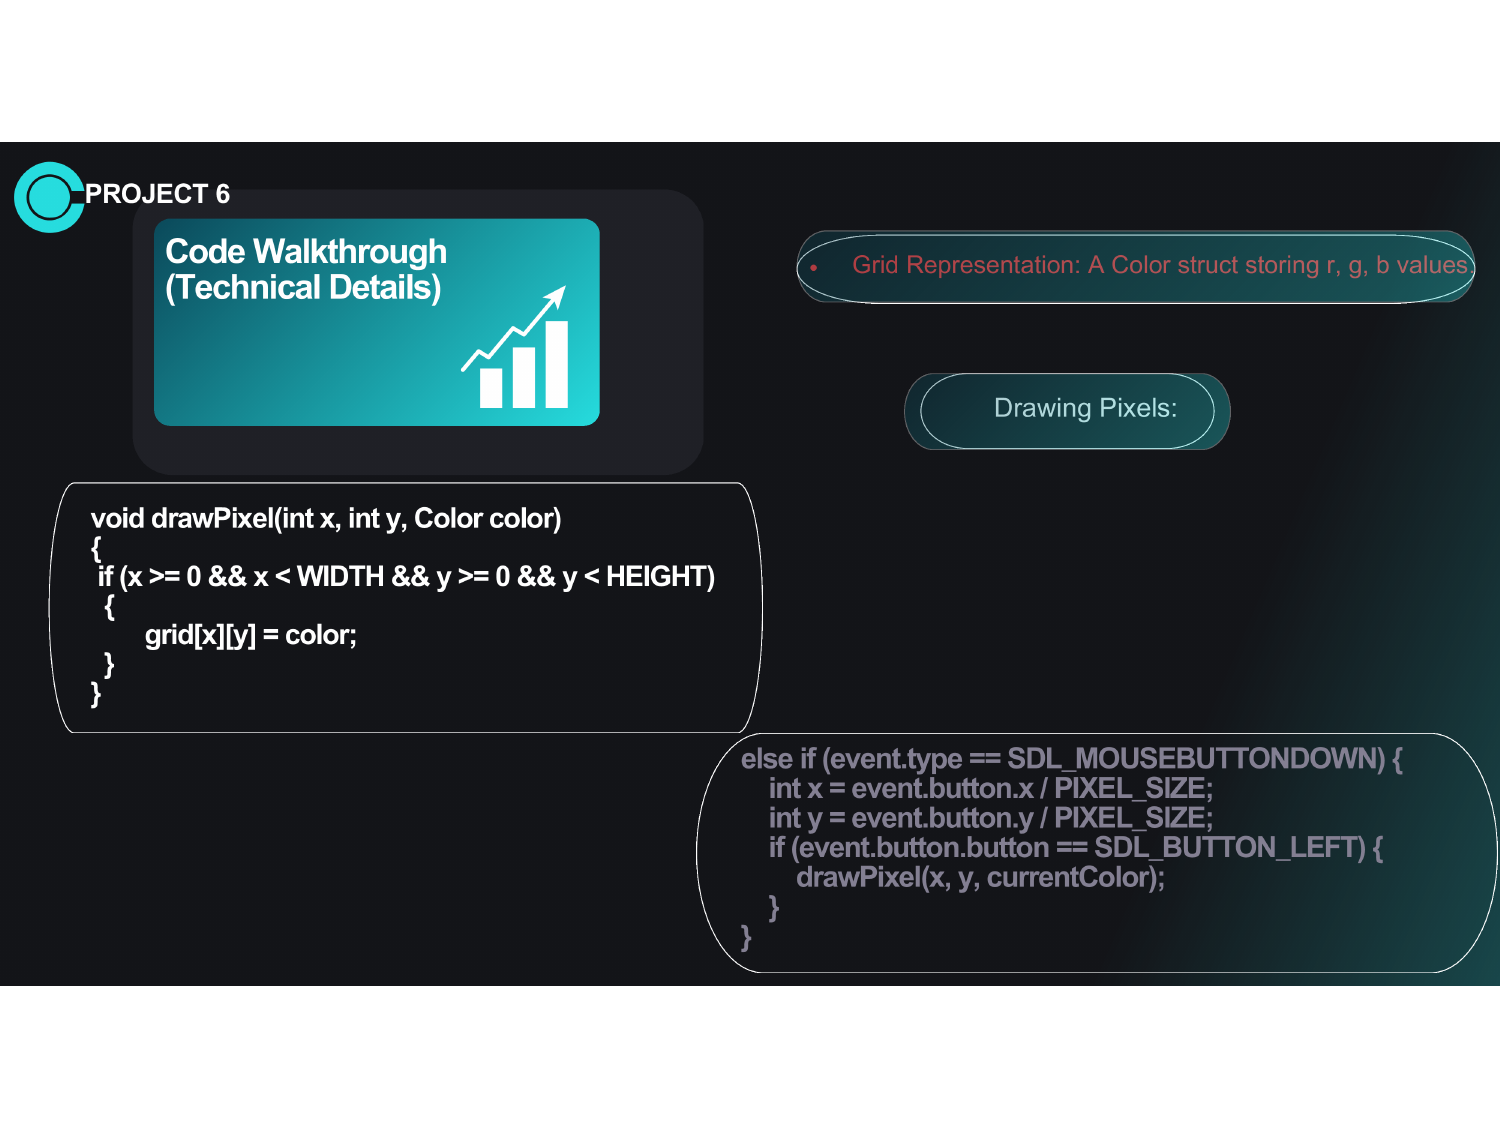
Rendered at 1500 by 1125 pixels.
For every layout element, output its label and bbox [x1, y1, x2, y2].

picture [0, 141, 1500, 987]
